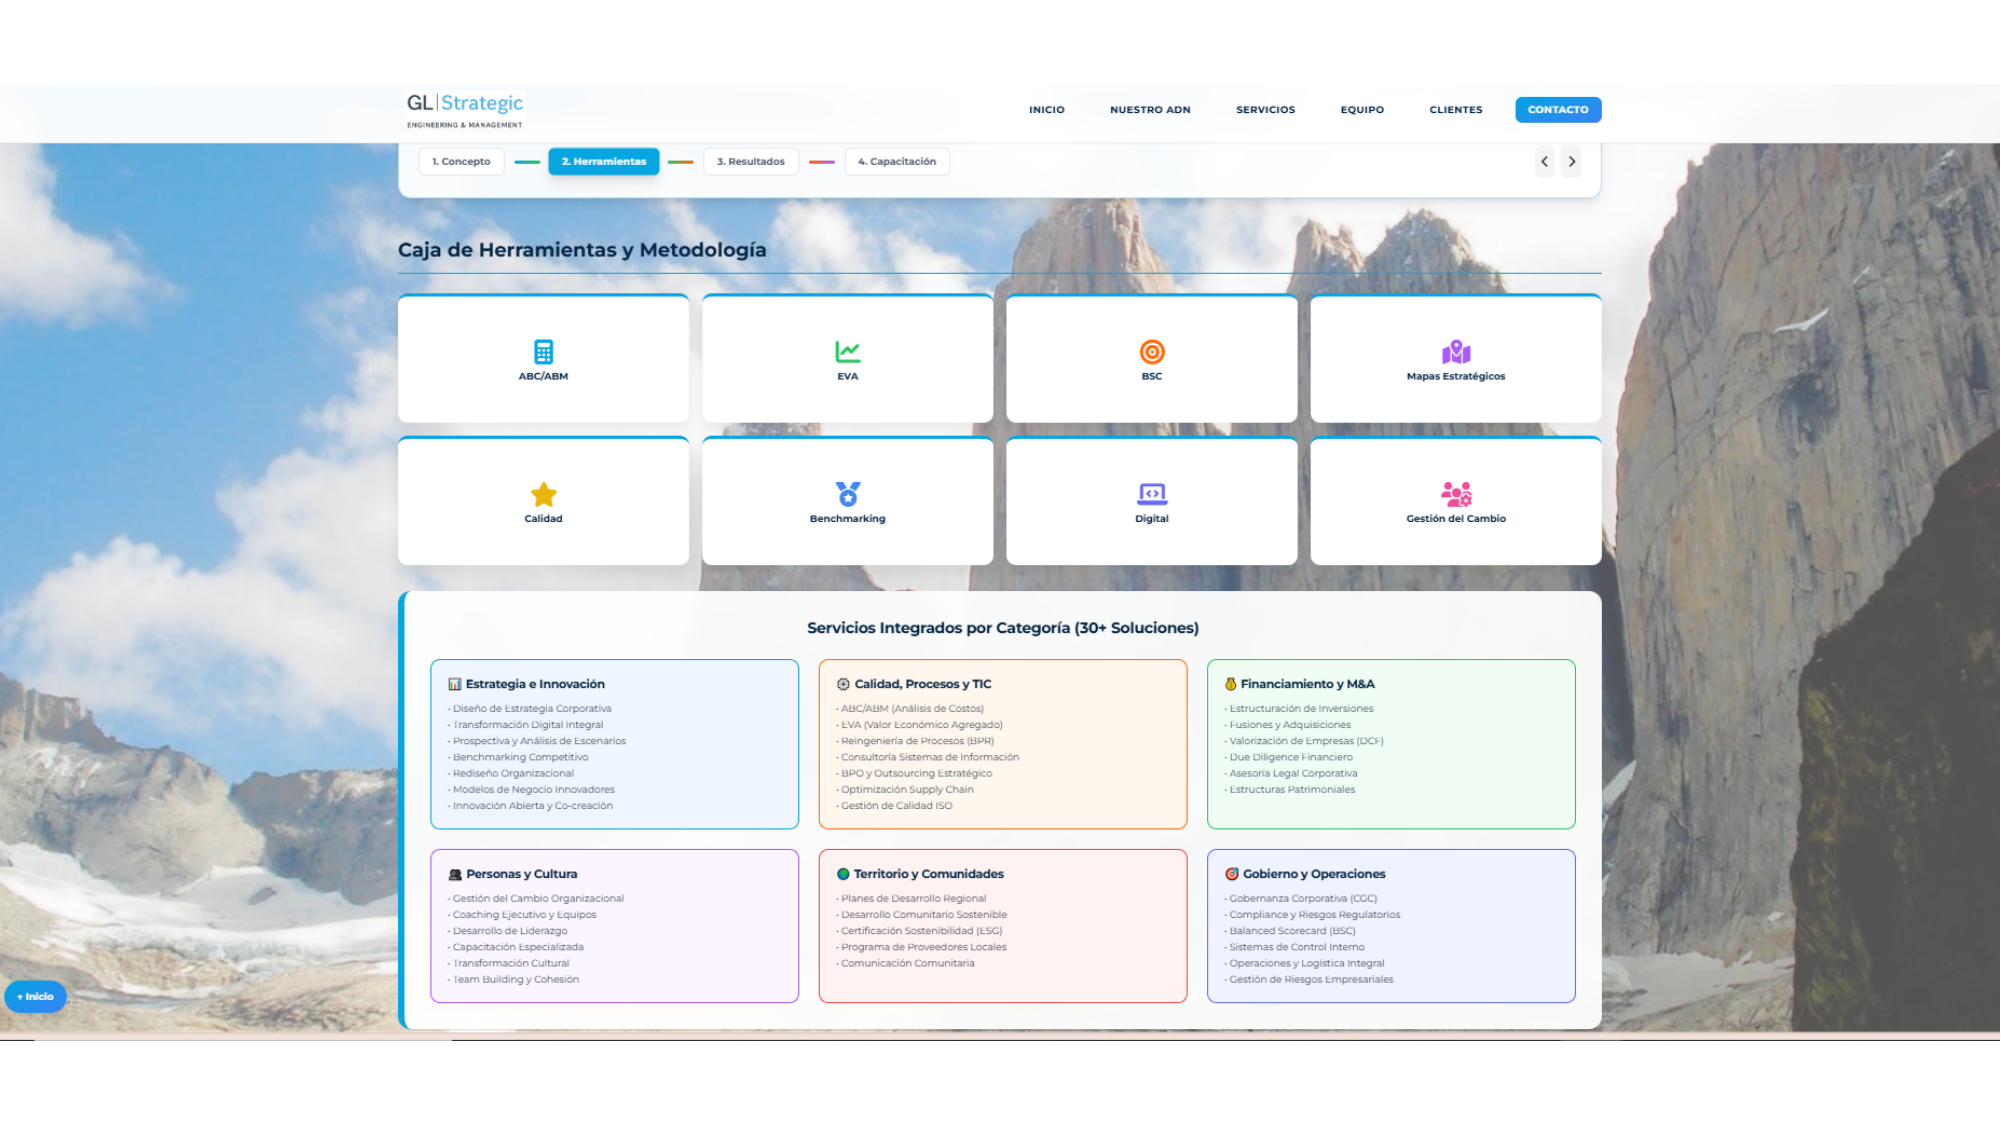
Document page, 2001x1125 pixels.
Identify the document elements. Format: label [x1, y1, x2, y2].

picture [0, 83, 2000, 1042]
